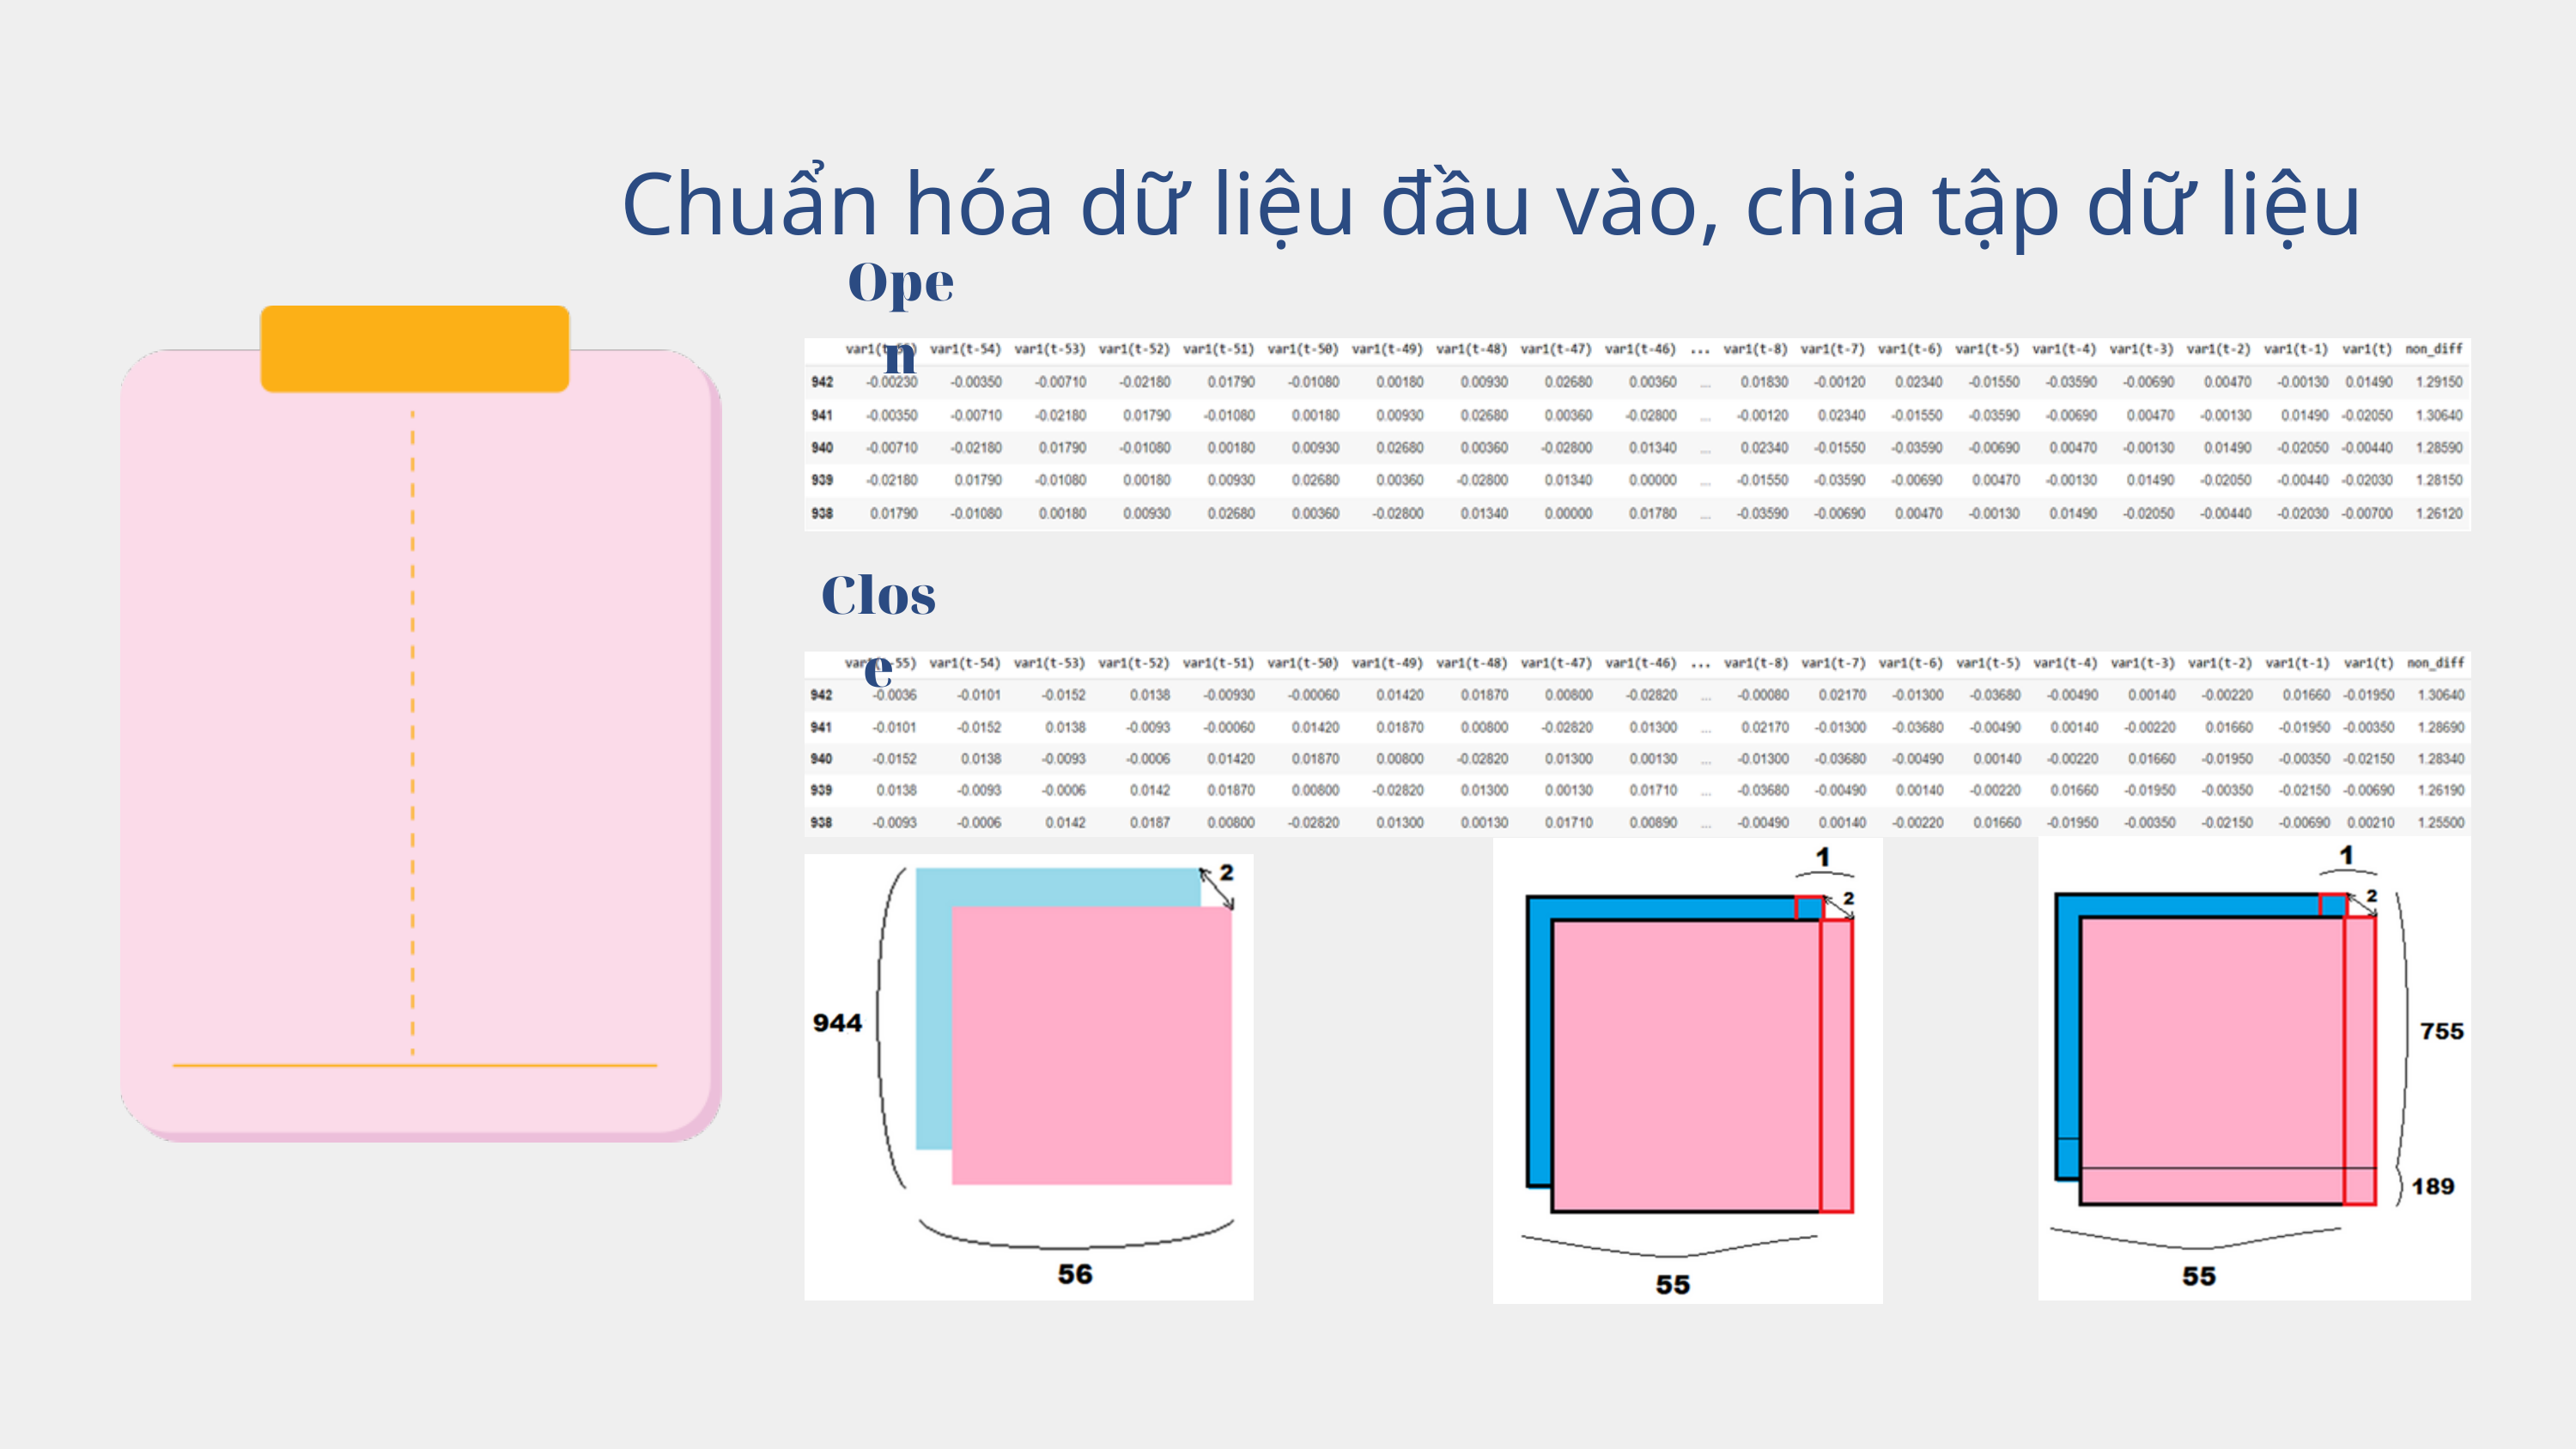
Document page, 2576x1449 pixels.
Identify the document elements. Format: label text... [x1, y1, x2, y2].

text_box Close [805, 552, 952, 651]
picture [805, 651, 2471, 1304]
picture [805, 853, 1254, 1300]
text_box Open [829, 239, 973, 336]
picture [120, 306, 723, 1143]
picture [805, 338, 2471, 531]
text_box Chuẩn hóa dữ liệu đầu vào, chia tập dữ liệu [620, 131, 2432, 252]
